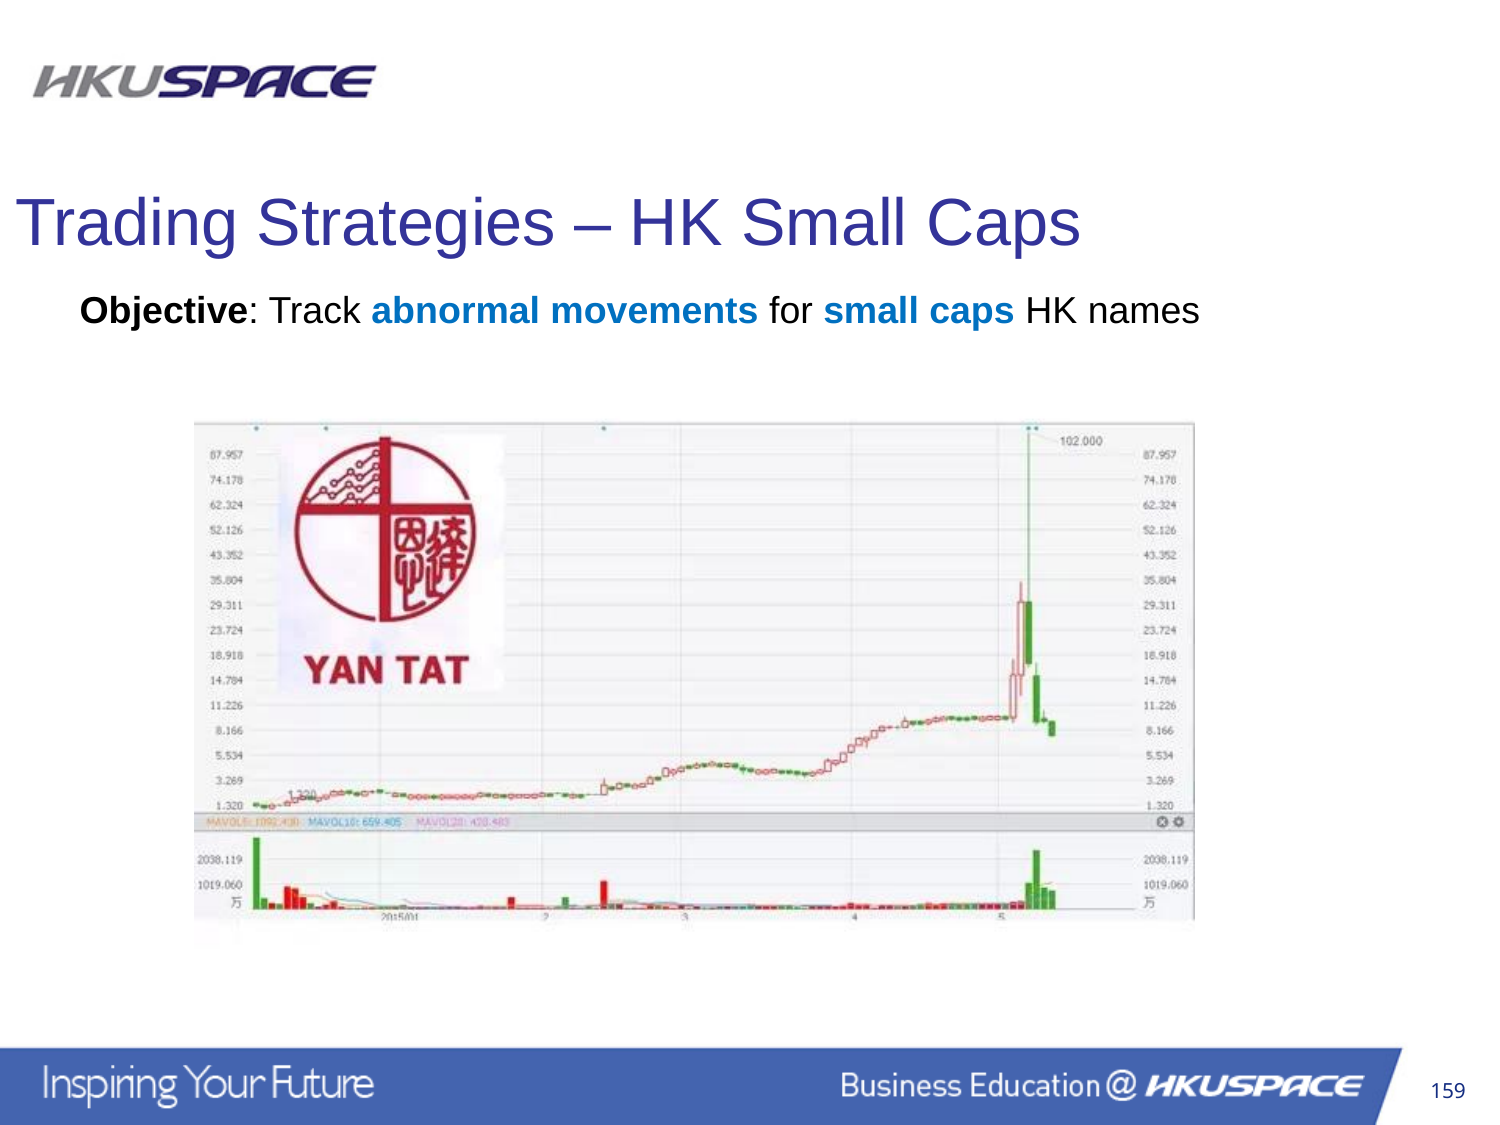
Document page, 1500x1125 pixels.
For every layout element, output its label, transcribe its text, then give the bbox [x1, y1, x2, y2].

picture [0, 0, 1500, 1125]
slide_number 159 [1415, 1070, 1499, 1125]
text_box Objective: Track abnormal movements for small caps HK names [64, 278, 1353, 386]
title Trading Strategies – HK Small Caps [0, 101, 1325, 266]
